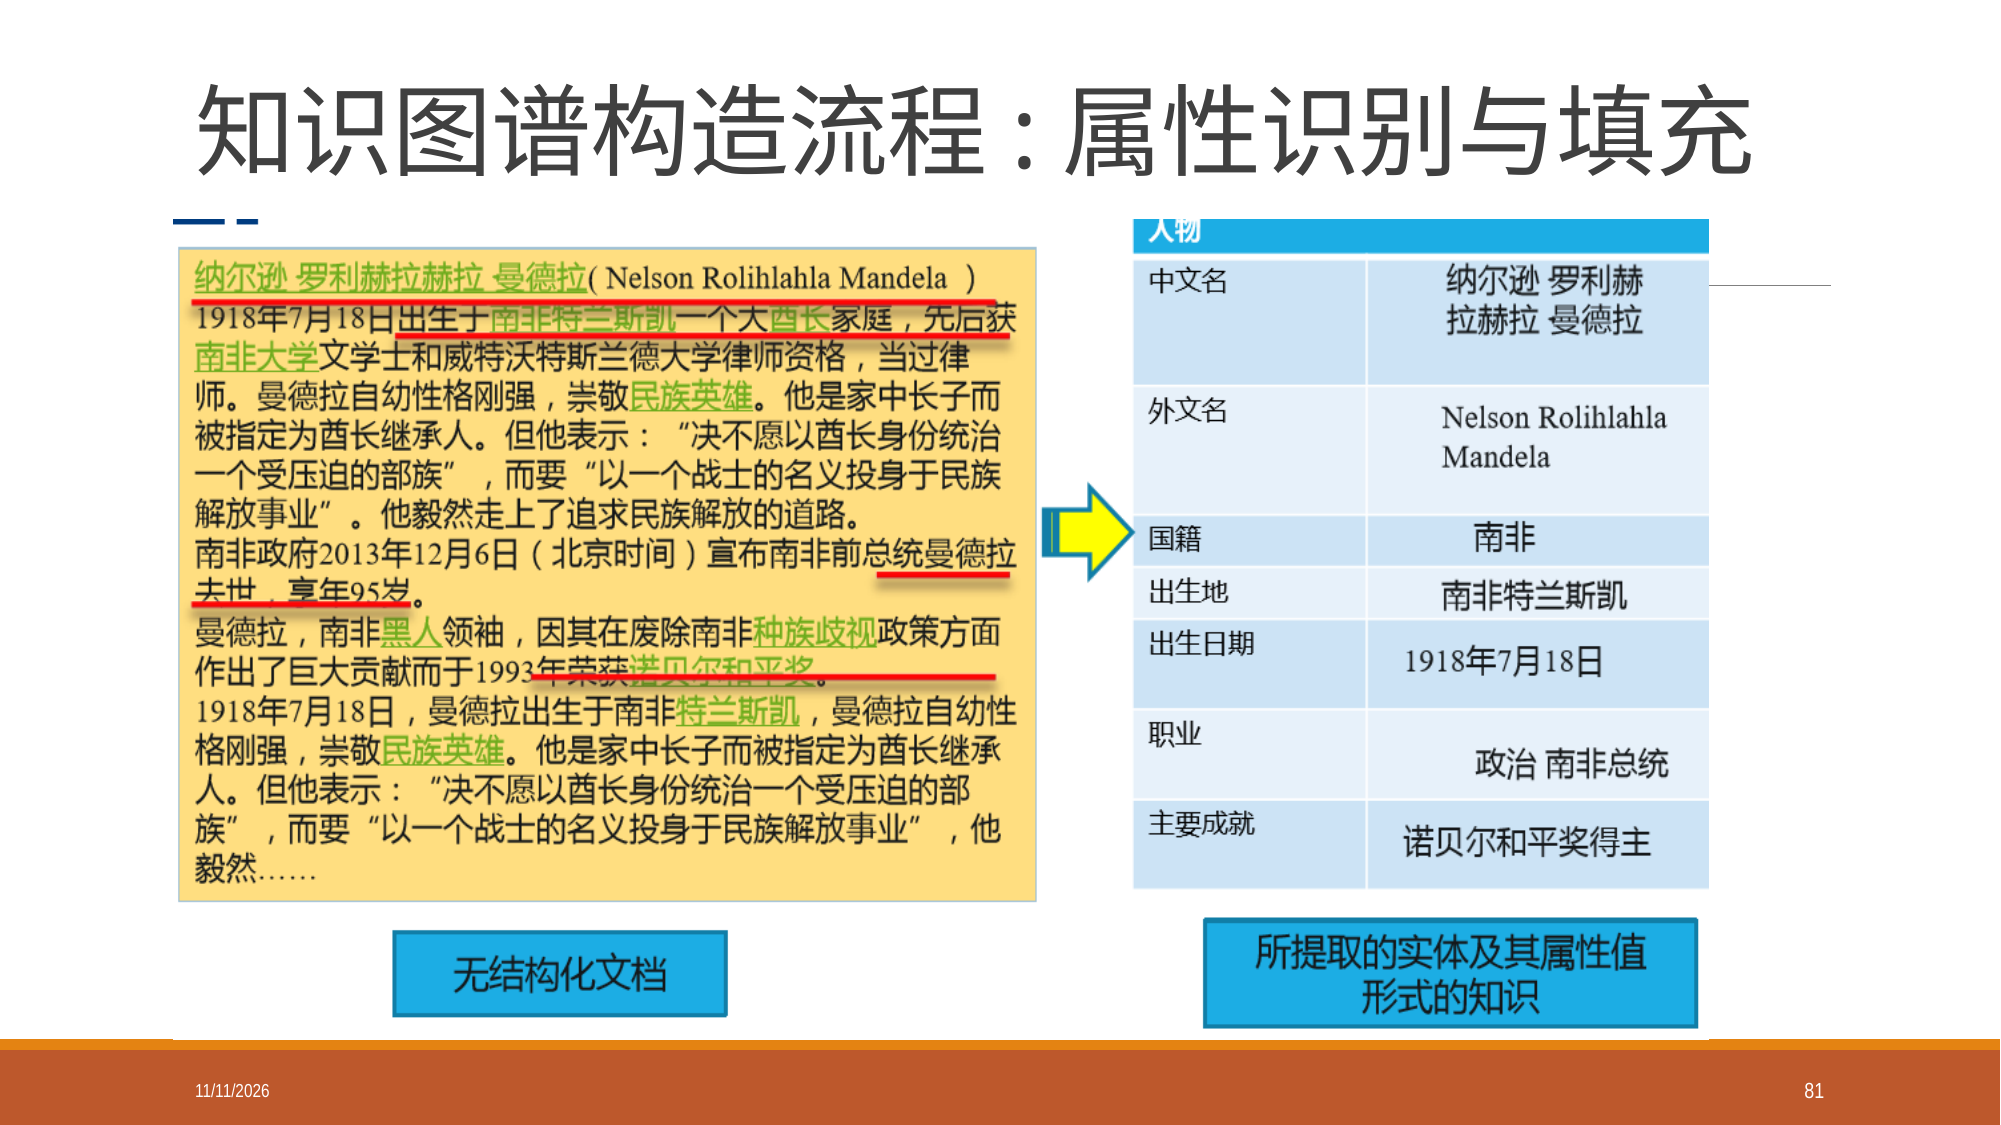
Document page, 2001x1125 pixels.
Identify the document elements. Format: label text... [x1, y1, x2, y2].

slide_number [180, 1059, 586, 1120]
title 知识图谱构造流程:属性识别与填充 [180, 47, 1830, 197]
slide_number 81 [1624, 1059, 1840, 1120]
picture [172, 219, 1710, 1041]
